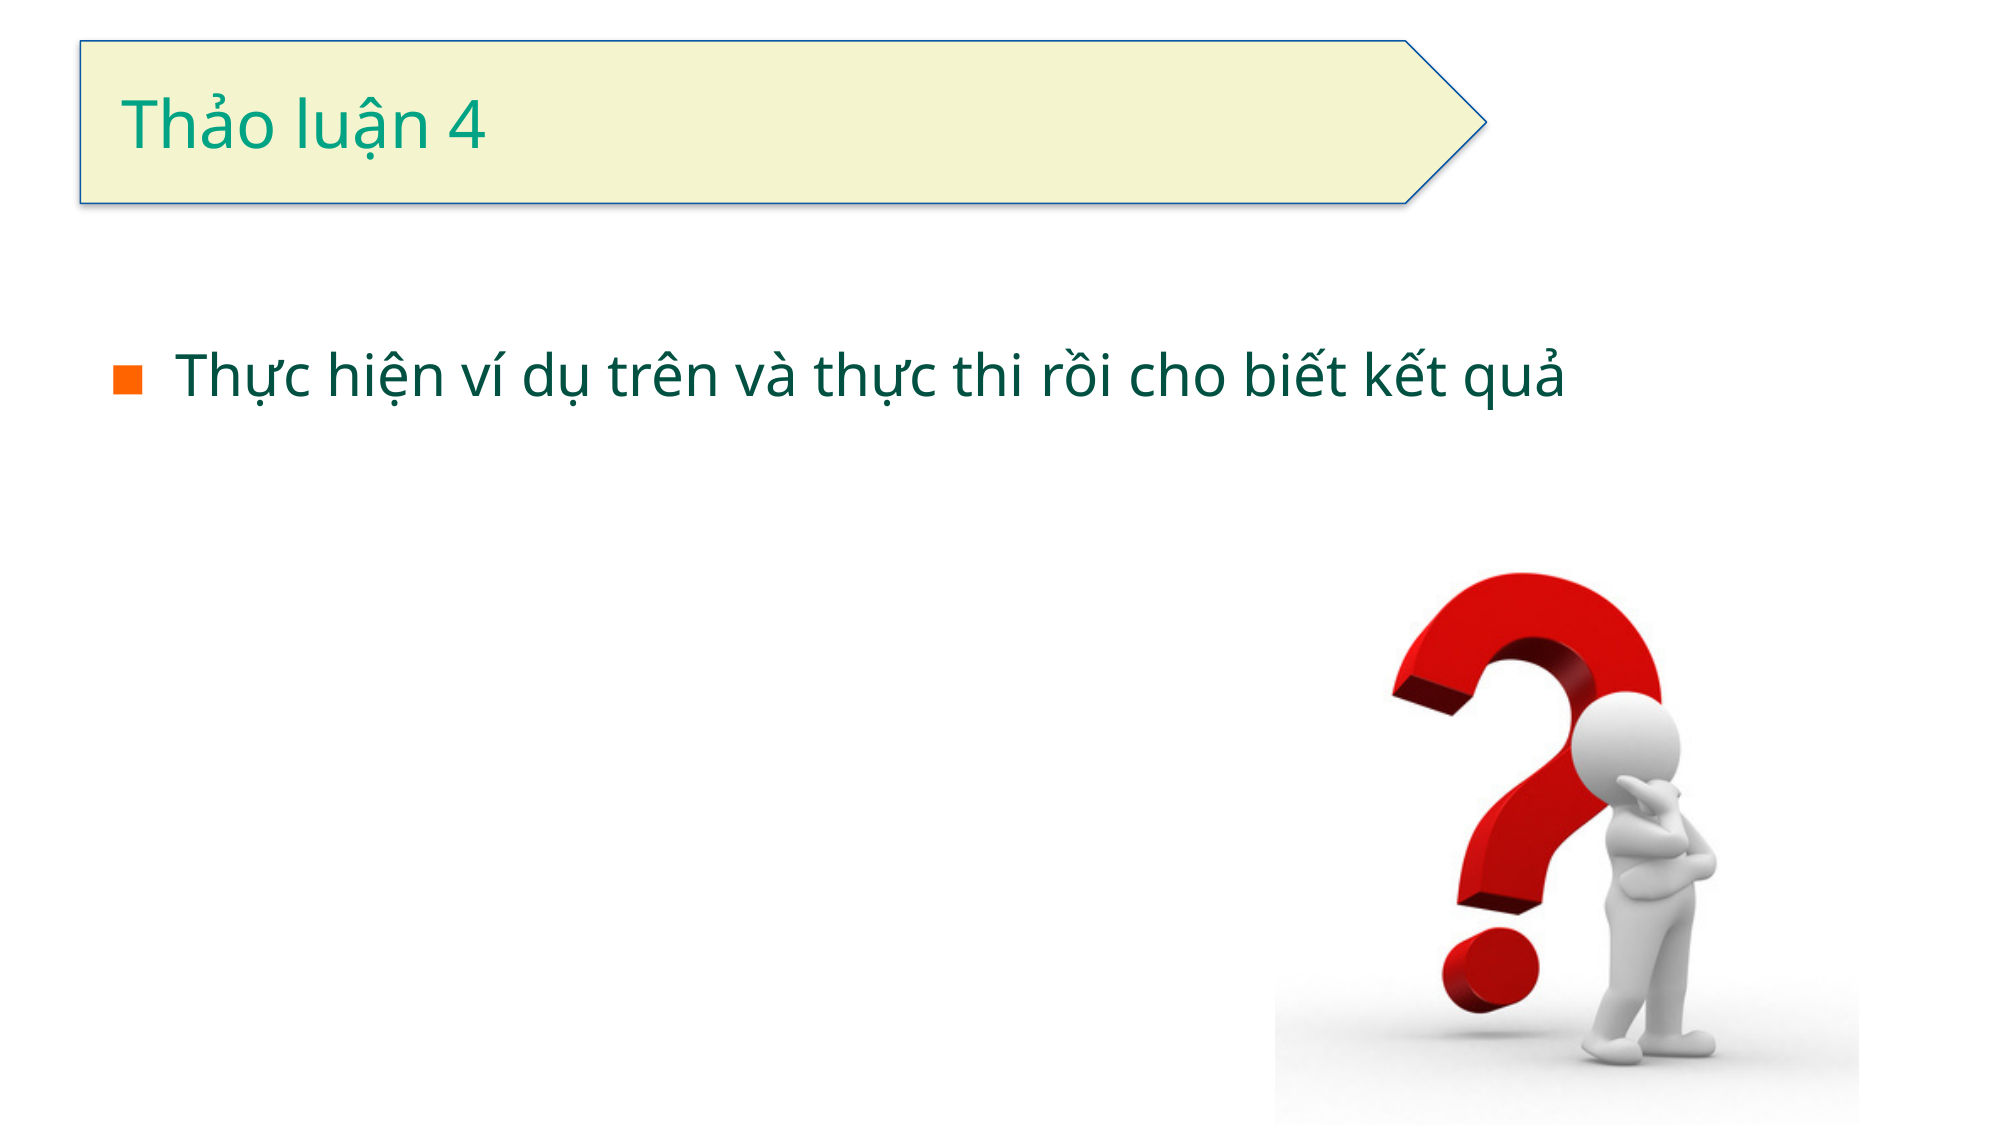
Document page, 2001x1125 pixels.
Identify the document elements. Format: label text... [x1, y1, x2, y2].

title Thảo luận 4 [113, 71, 1914, 173]
text_box Thực hiện ví dụ trên và thực thi rồi cho biết kết quả [80, 258, 1602, 842]
picture [1274, 541, 1859, 1125]
text_box [80, 40, 1436, 204]
